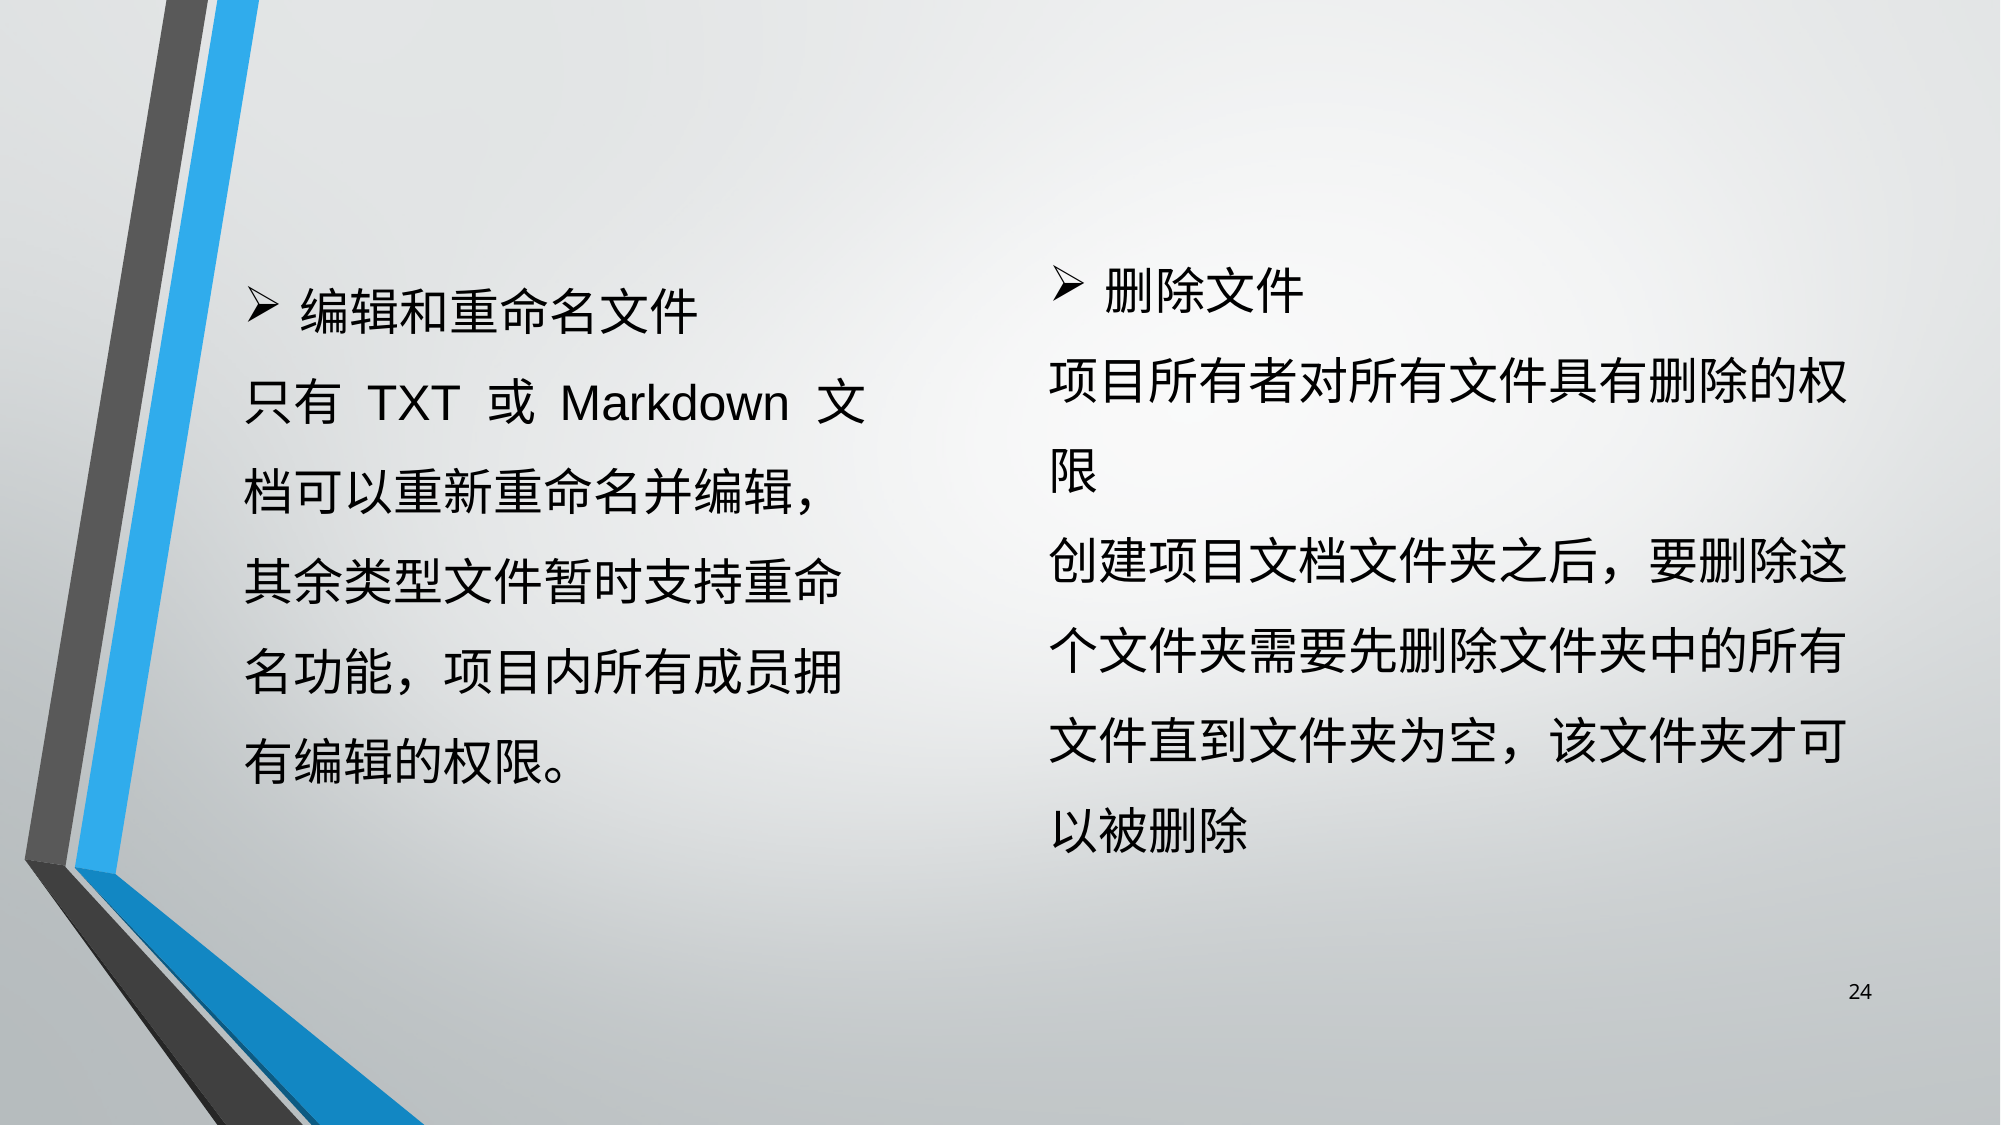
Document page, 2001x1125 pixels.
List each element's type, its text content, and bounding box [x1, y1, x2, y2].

text_box 编辑和重命名文件 只有 TXT 或 Markdown 文档可以重新重命名并编辑，其余类型文件暂时支持重命名功能，项目内所有成员拥有编辑的权限。 [228, 243, 884, 799]
text_box 删除文件 项目所有者对所有文件具有删除的权限 创建项目文档文件夹之后，要删除这个文件夹需要先删除文件夹中的所有文件直到文件夹为空，该文件夹才可以被删除 [1033, 221, 1886, 867]
slide_number 24 [1796, 962, 1887, 1023]
